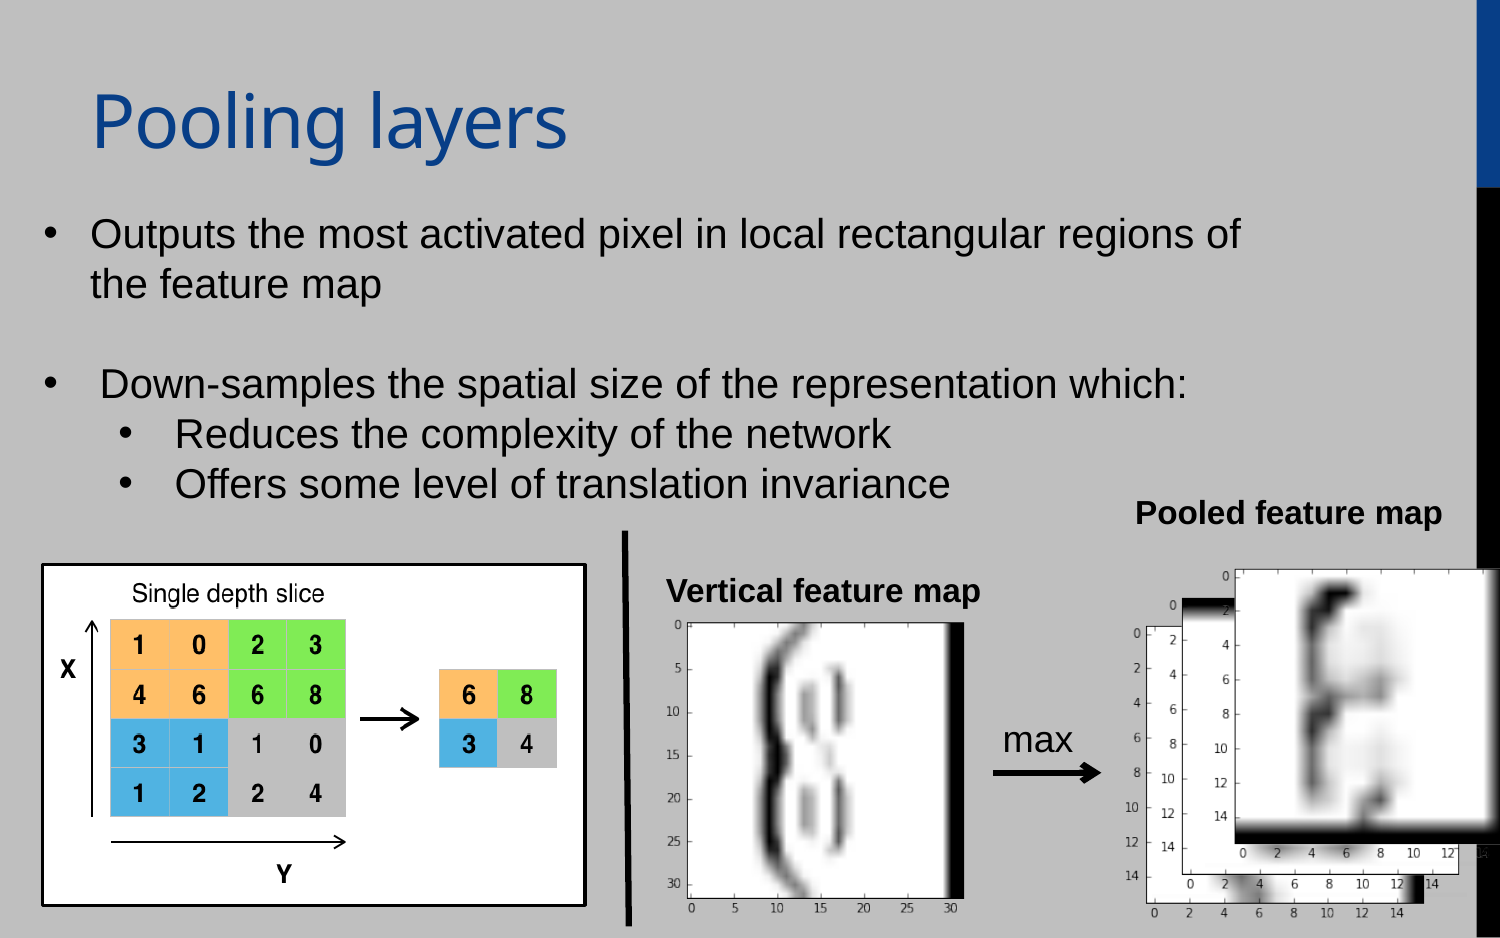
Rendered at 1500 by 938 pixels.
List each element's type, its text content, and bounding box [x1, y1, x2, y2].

title Pooling layers [75, 0, 1025, 171]
text_box max [987, 707, 1089, 768]
text_box Vertical feature map [651, 561, 997, 617]
picture [1116, 560, 1500, 930]
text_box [624, 530, 630, 927]
picture [656, 610, 972, 925]
text_box Pooled feature map [1120, 483, 1459, 539]
picture [43, 565, 584, 905]
text_box Outputs the most activated pixel in local rectangular regions of the feature map Down-samples the spatial size of the representation which: Reduces the complexity of the network Offers some level of translation invariance [28, 199, 1303, 710]
